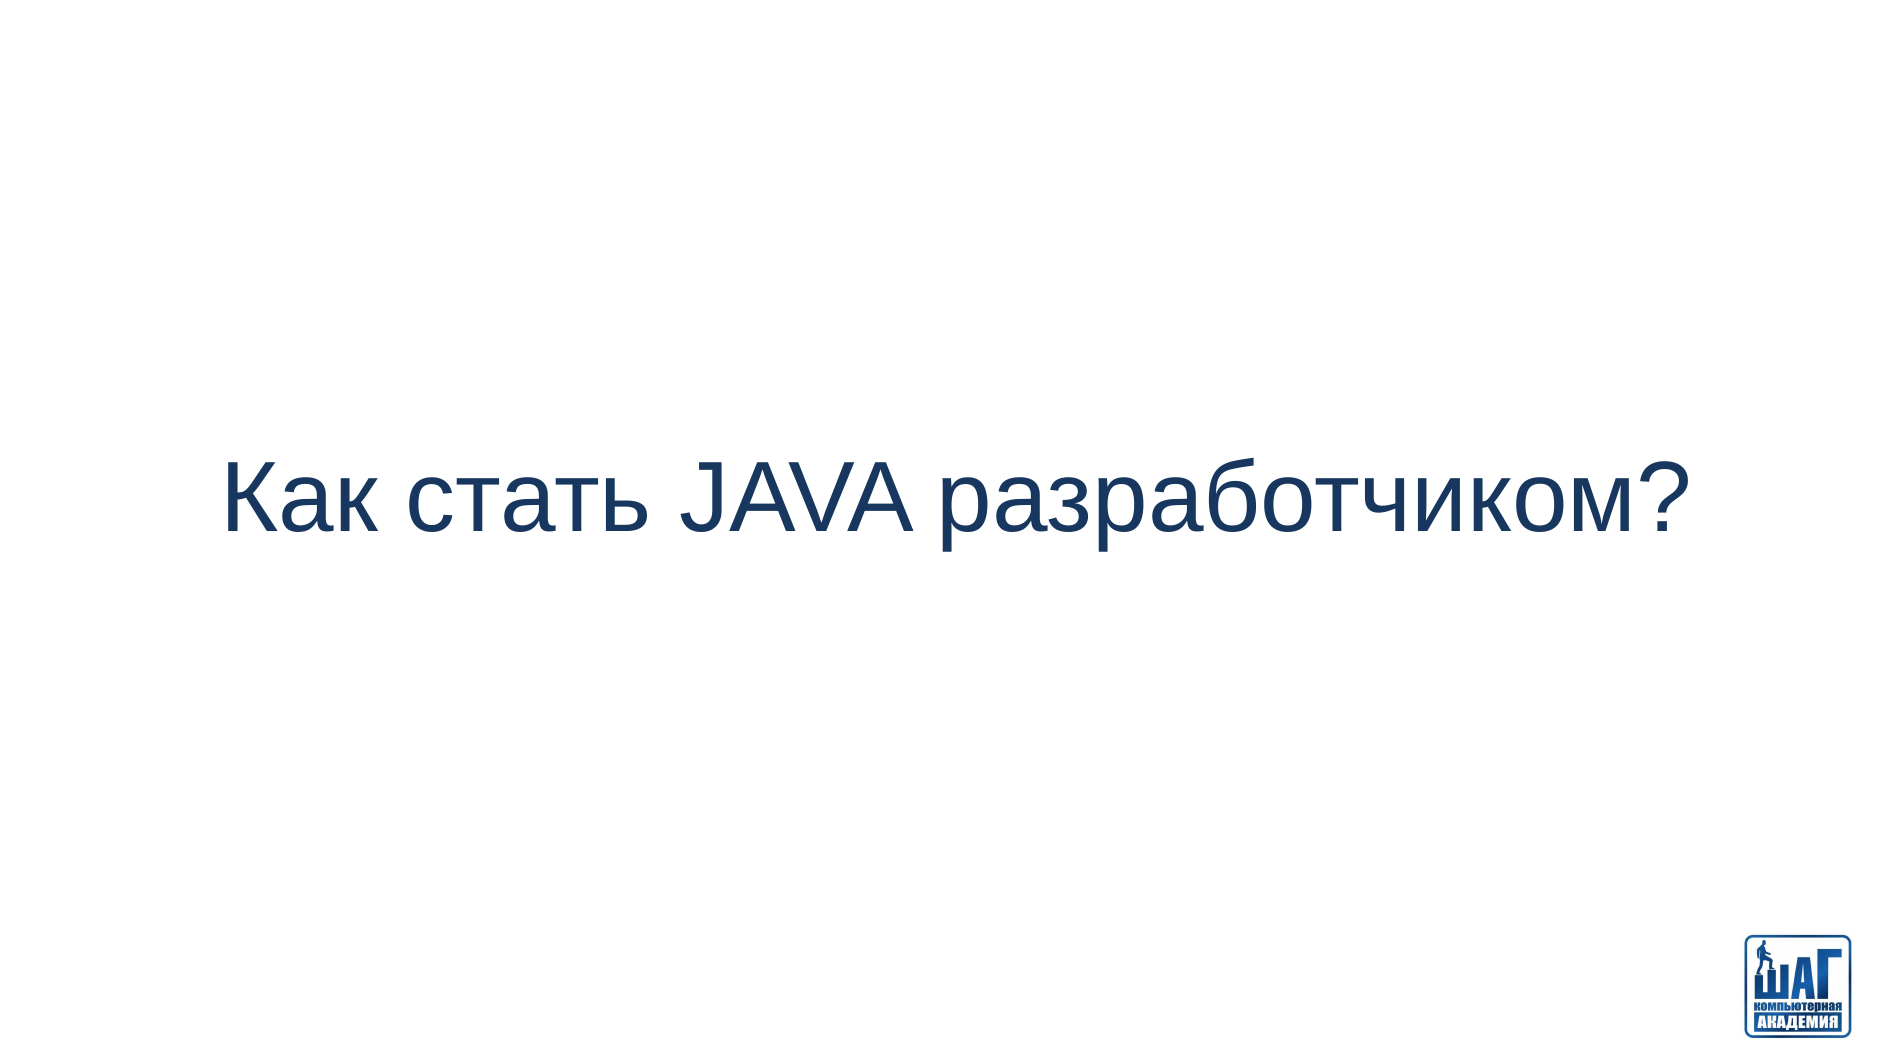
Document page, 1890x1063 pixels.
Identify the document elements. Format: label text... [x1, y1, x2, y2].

picture [1740, 933, 1855, 1041]
title Как стать JAVA разработчиком? [153, 377, 1760, 606]
